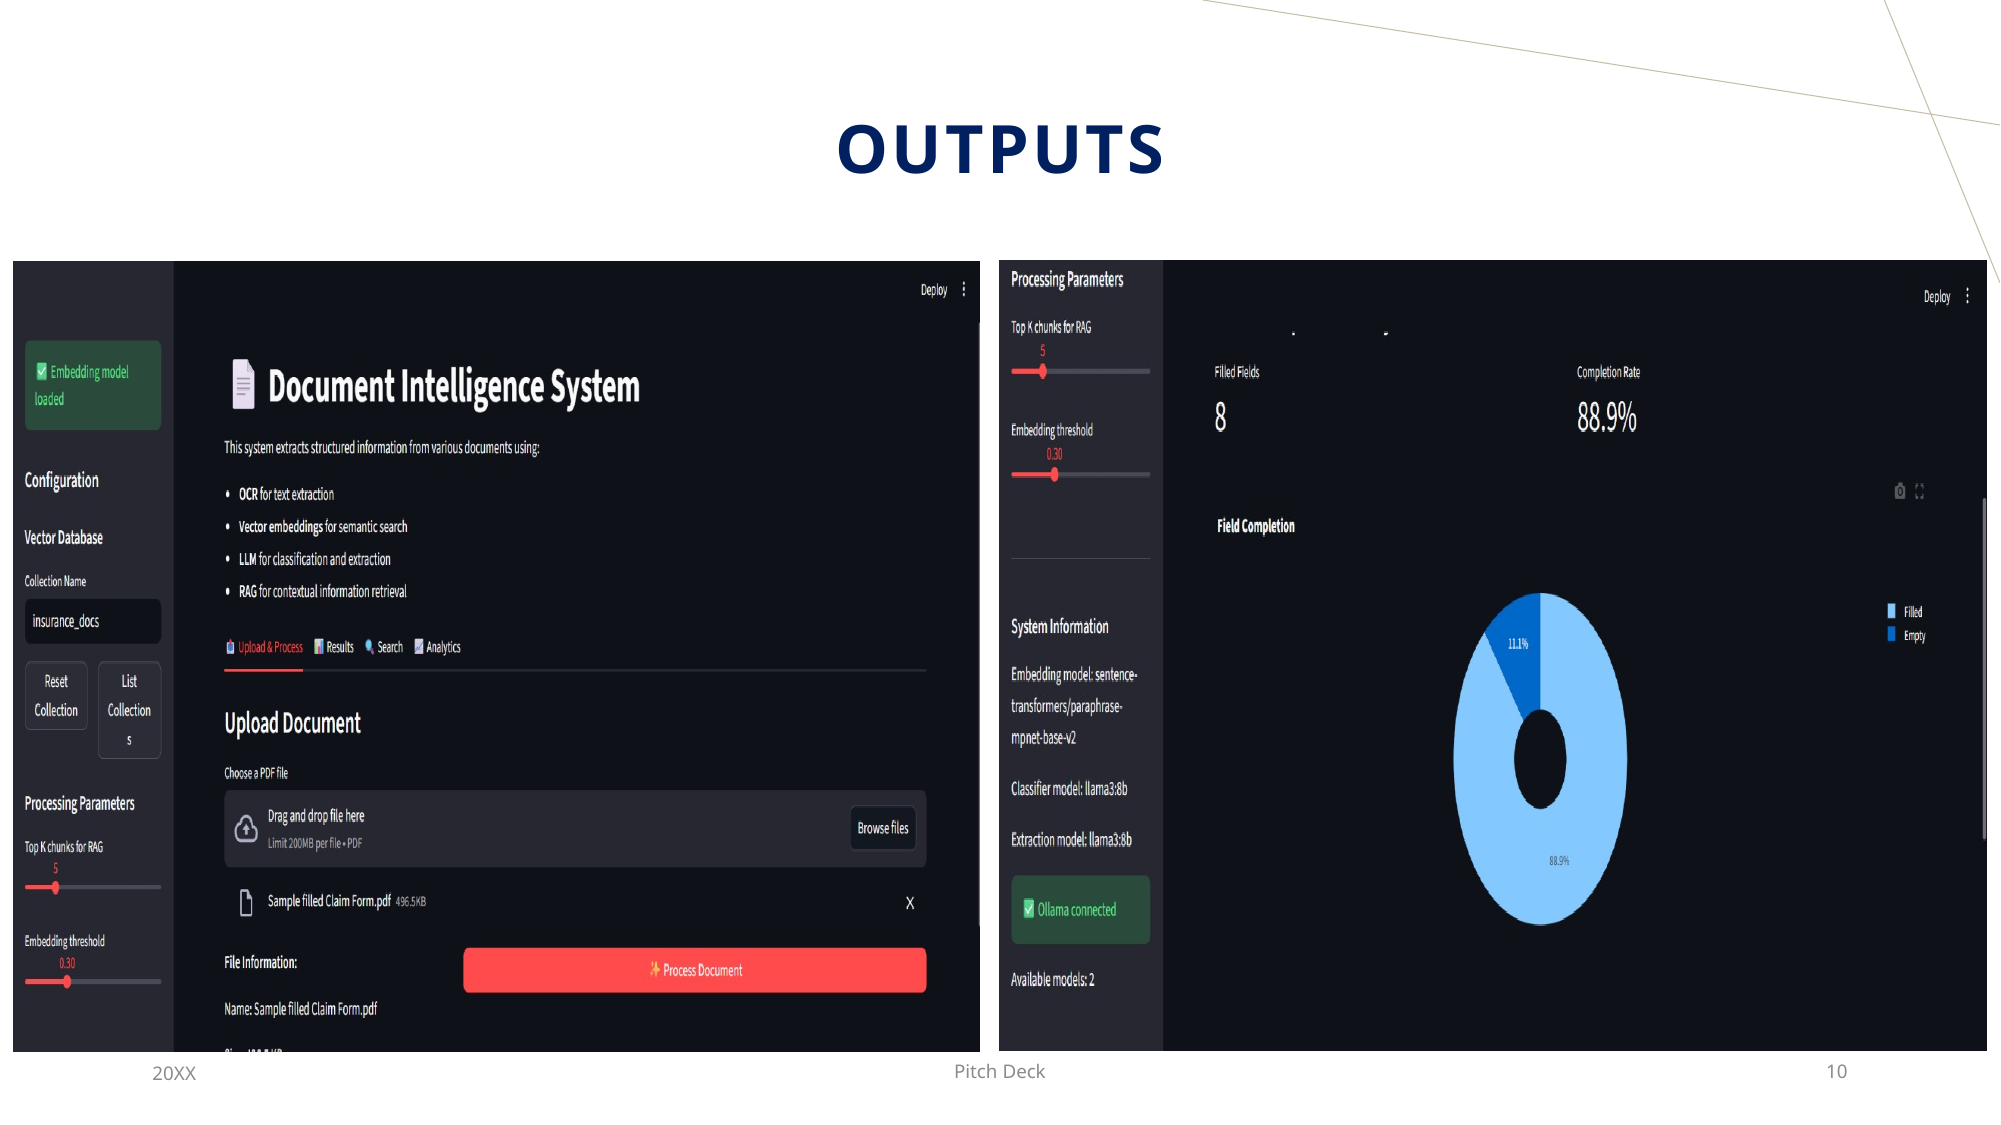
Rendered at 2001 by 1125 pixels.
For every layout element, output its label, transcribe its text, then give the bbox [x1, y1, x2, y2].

picture [13, 261, 980, 1052]
slide_number 20XX [137, 1052, 588, 1103]
slide_number 10 [1412, 1051, 1863, 1103]
picture [999, 260, 1987, 1051]
footer Pitch Deck [662, 1042, 1338, 1103]
title OUTPUTS [309, 43, 1691, 261]
